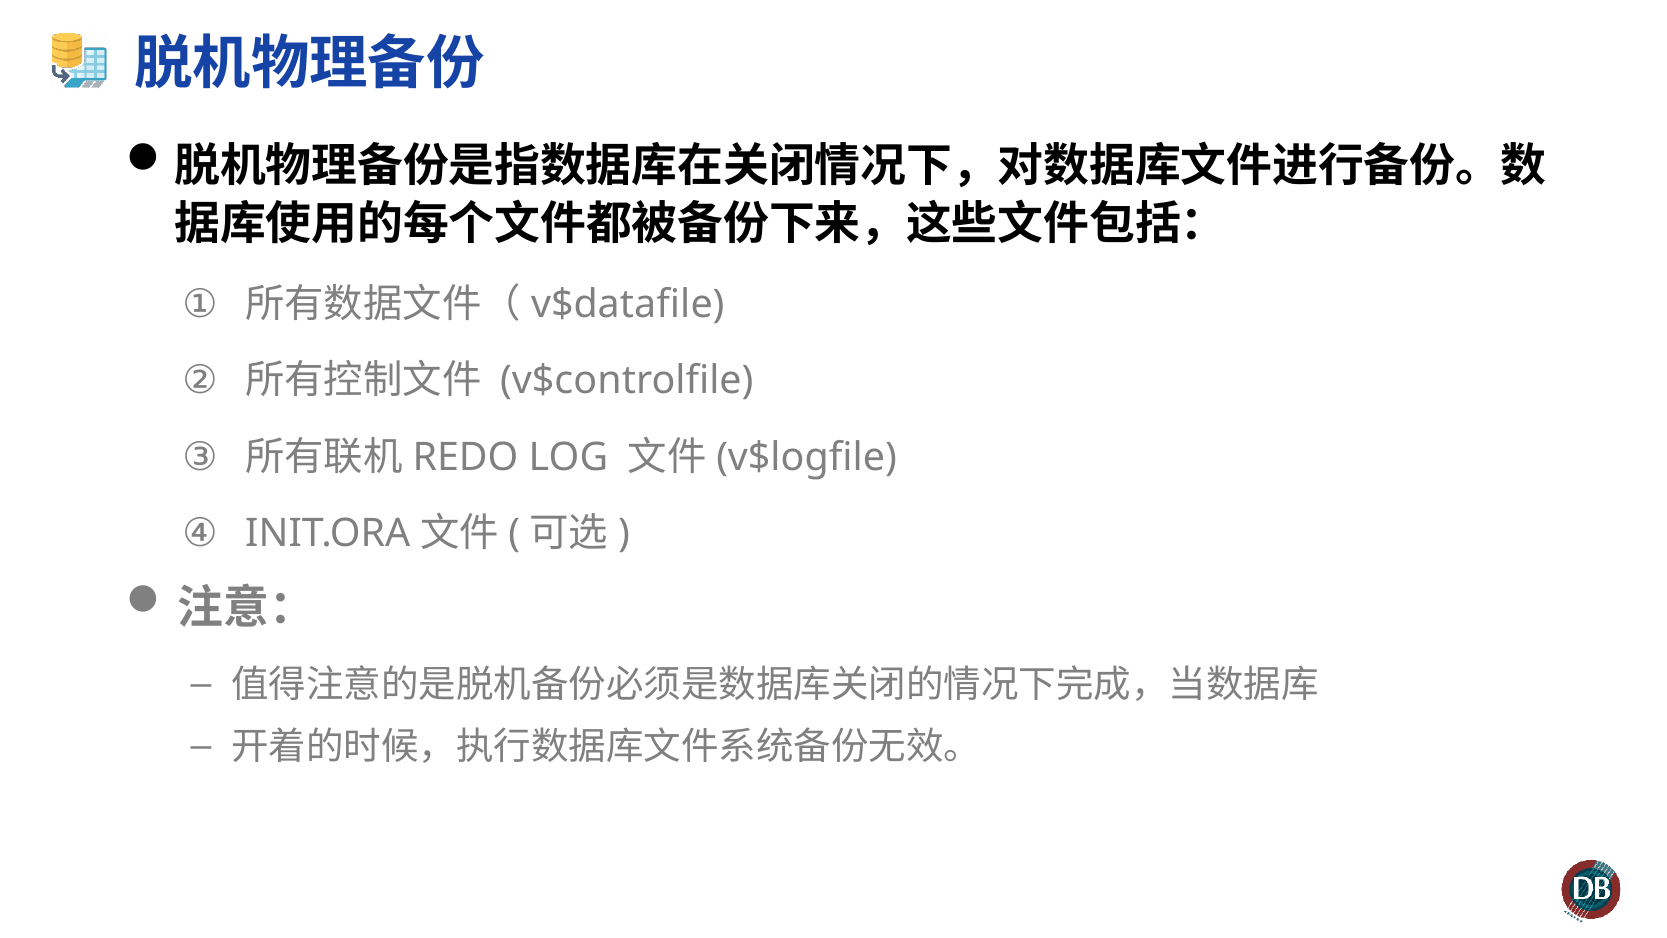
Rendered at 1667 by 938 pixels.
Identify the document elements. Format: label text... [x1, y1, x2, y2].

title 脱机物理备份 [118, 17, 1590, 103]
picture [49, 30, 109, 90]
list 脱机物理备份是指数据库在关闭情况下，对数据库文件进行备份。数据库使用的每个文件都被备份下来，这些文件包括： 所有数据文件（v$datafile) 所有控制文件 (v$controlfile) 所有联机REDO LOG 文件(v$logfile) INIT.ORA文件(可选) 注意： 值得注意的是脱机备份必须是数据库关闭的情况下完成，当数据库 开着的时候，执行数据库文件系统备份无效。 [112, 126, 1590, 774]
picture [1557, 858, 1623, 924]
